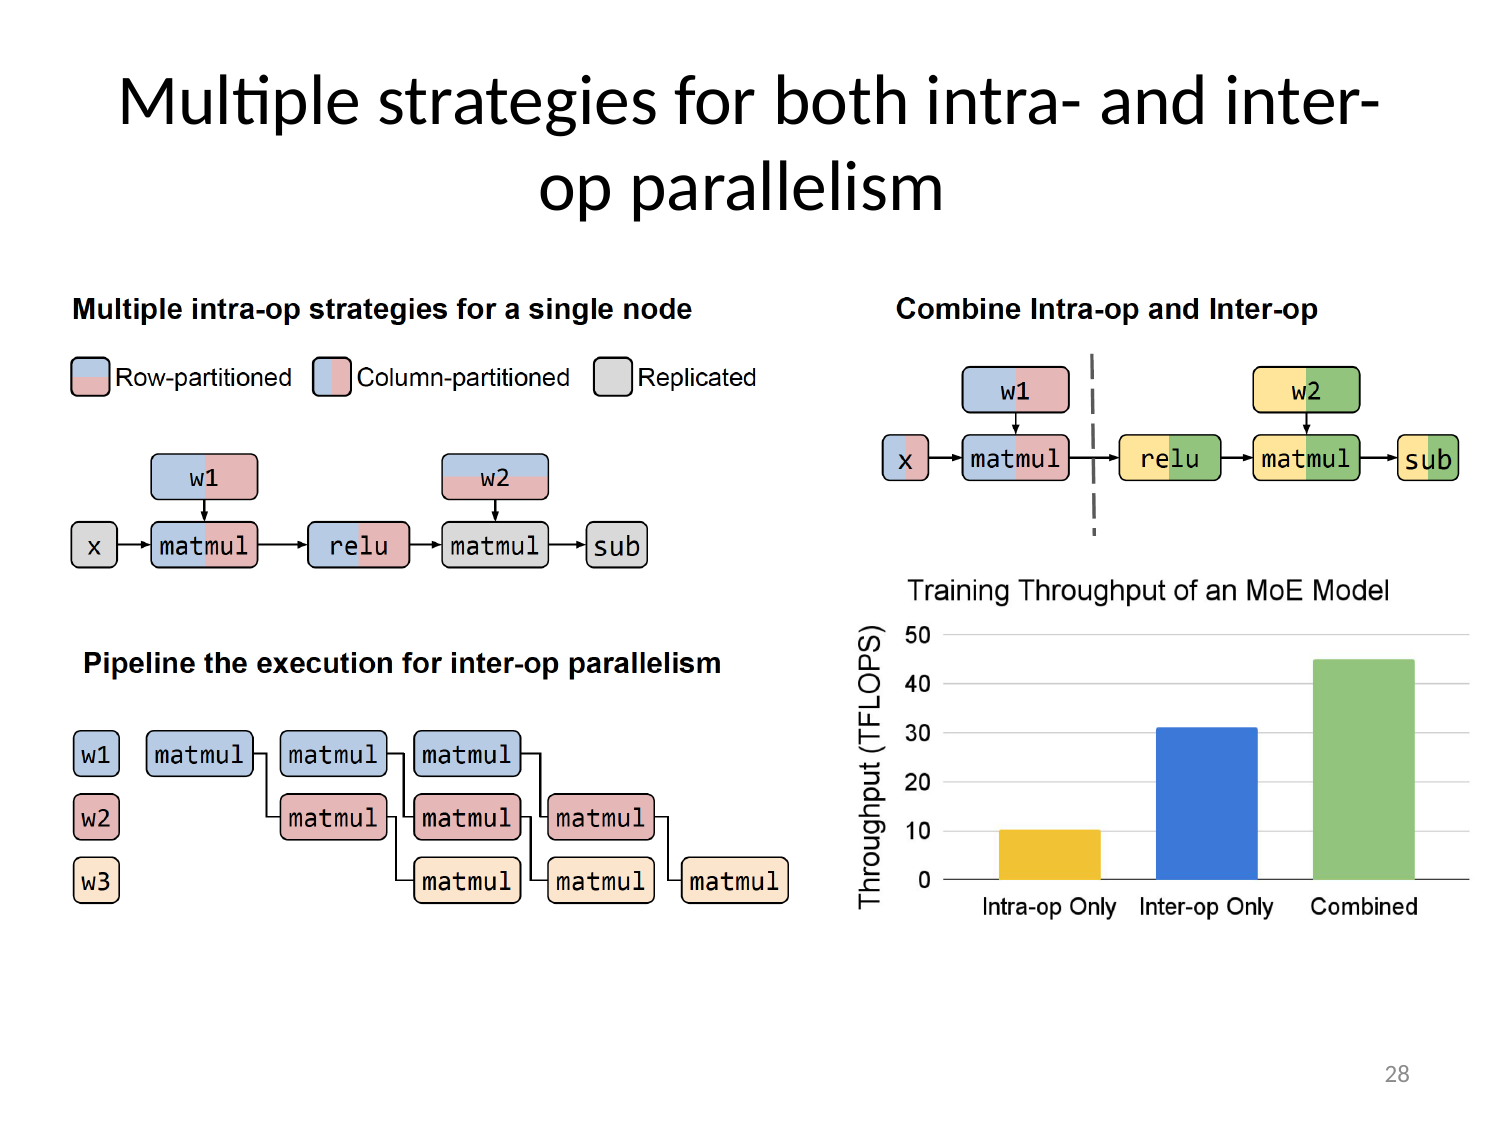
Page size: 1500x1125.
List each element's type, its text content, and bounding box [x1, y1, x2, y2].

picture [17, 266, 1497, 929]
slide_number 28 [1074, 1042, 1425, 1103]
title Multiple strategies for both intra- and inter-op parallelism [75, 45, 1425, 233]
